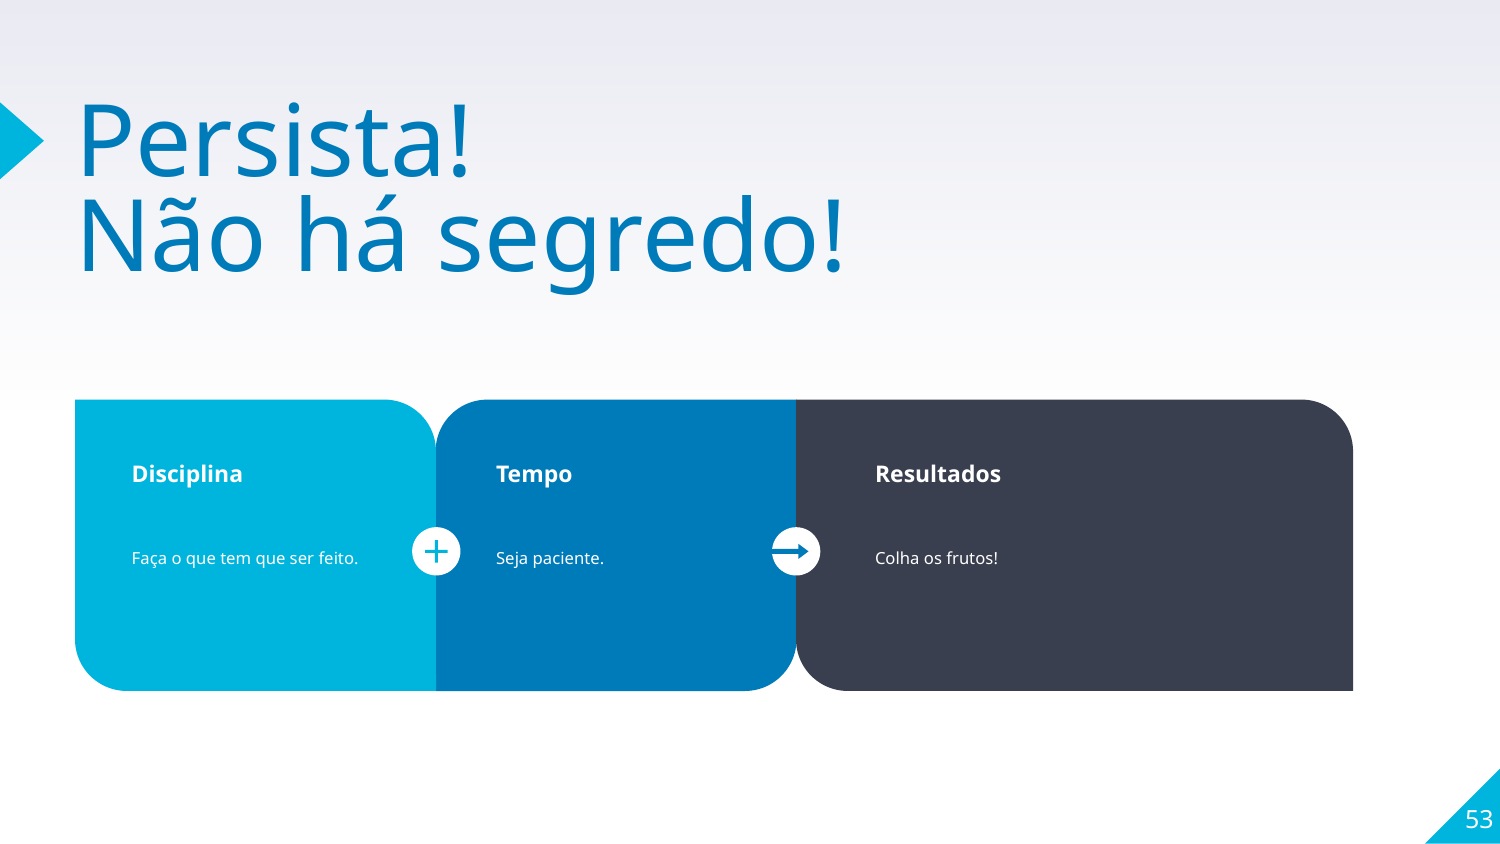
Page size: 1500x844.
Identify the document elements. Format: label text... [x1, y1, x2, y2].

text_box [411, 526, 461, 576]
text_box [771, 526, 821, 576]
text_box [795, 399, 1354, 692]
slide_number 53 [1418, 760, 1494, 838]
title Persista! Não há segredo! [75, 99, 1001, 277]
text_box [437, 399, 793, 692]
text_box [74, 399, 437, 692]
